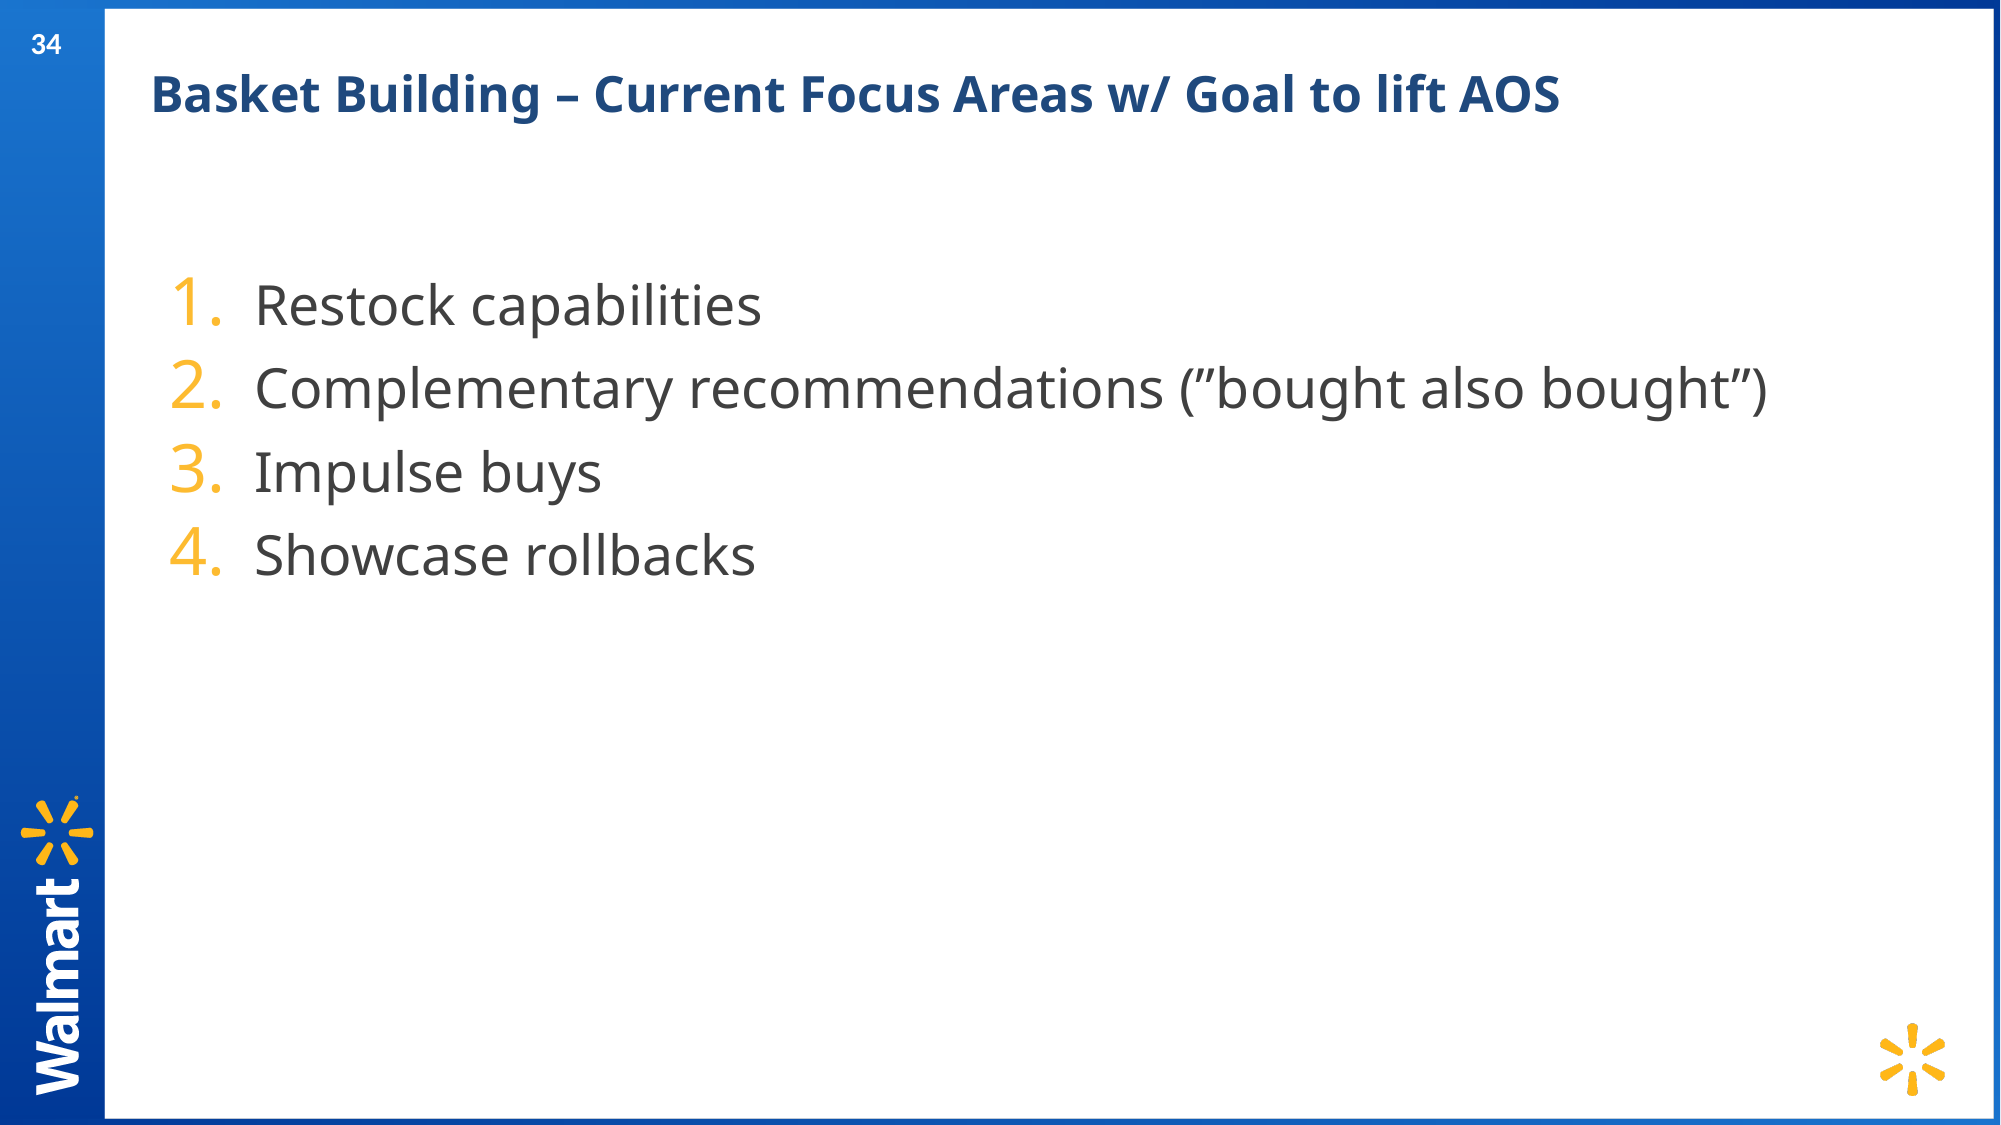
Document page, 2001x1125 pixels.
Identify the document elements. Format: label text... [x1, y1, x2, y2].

text_box Restock capabilities Complementary recommendations (”bought also bought”) Impulse buys Showcase rollbacks [169, 186, 1831, 1020]
picture [0, 0, 2001, 1125]
text_box Basket Building – Current Focus Areas w/ Goal to lift AOS [150, 52, 1951, 141]
